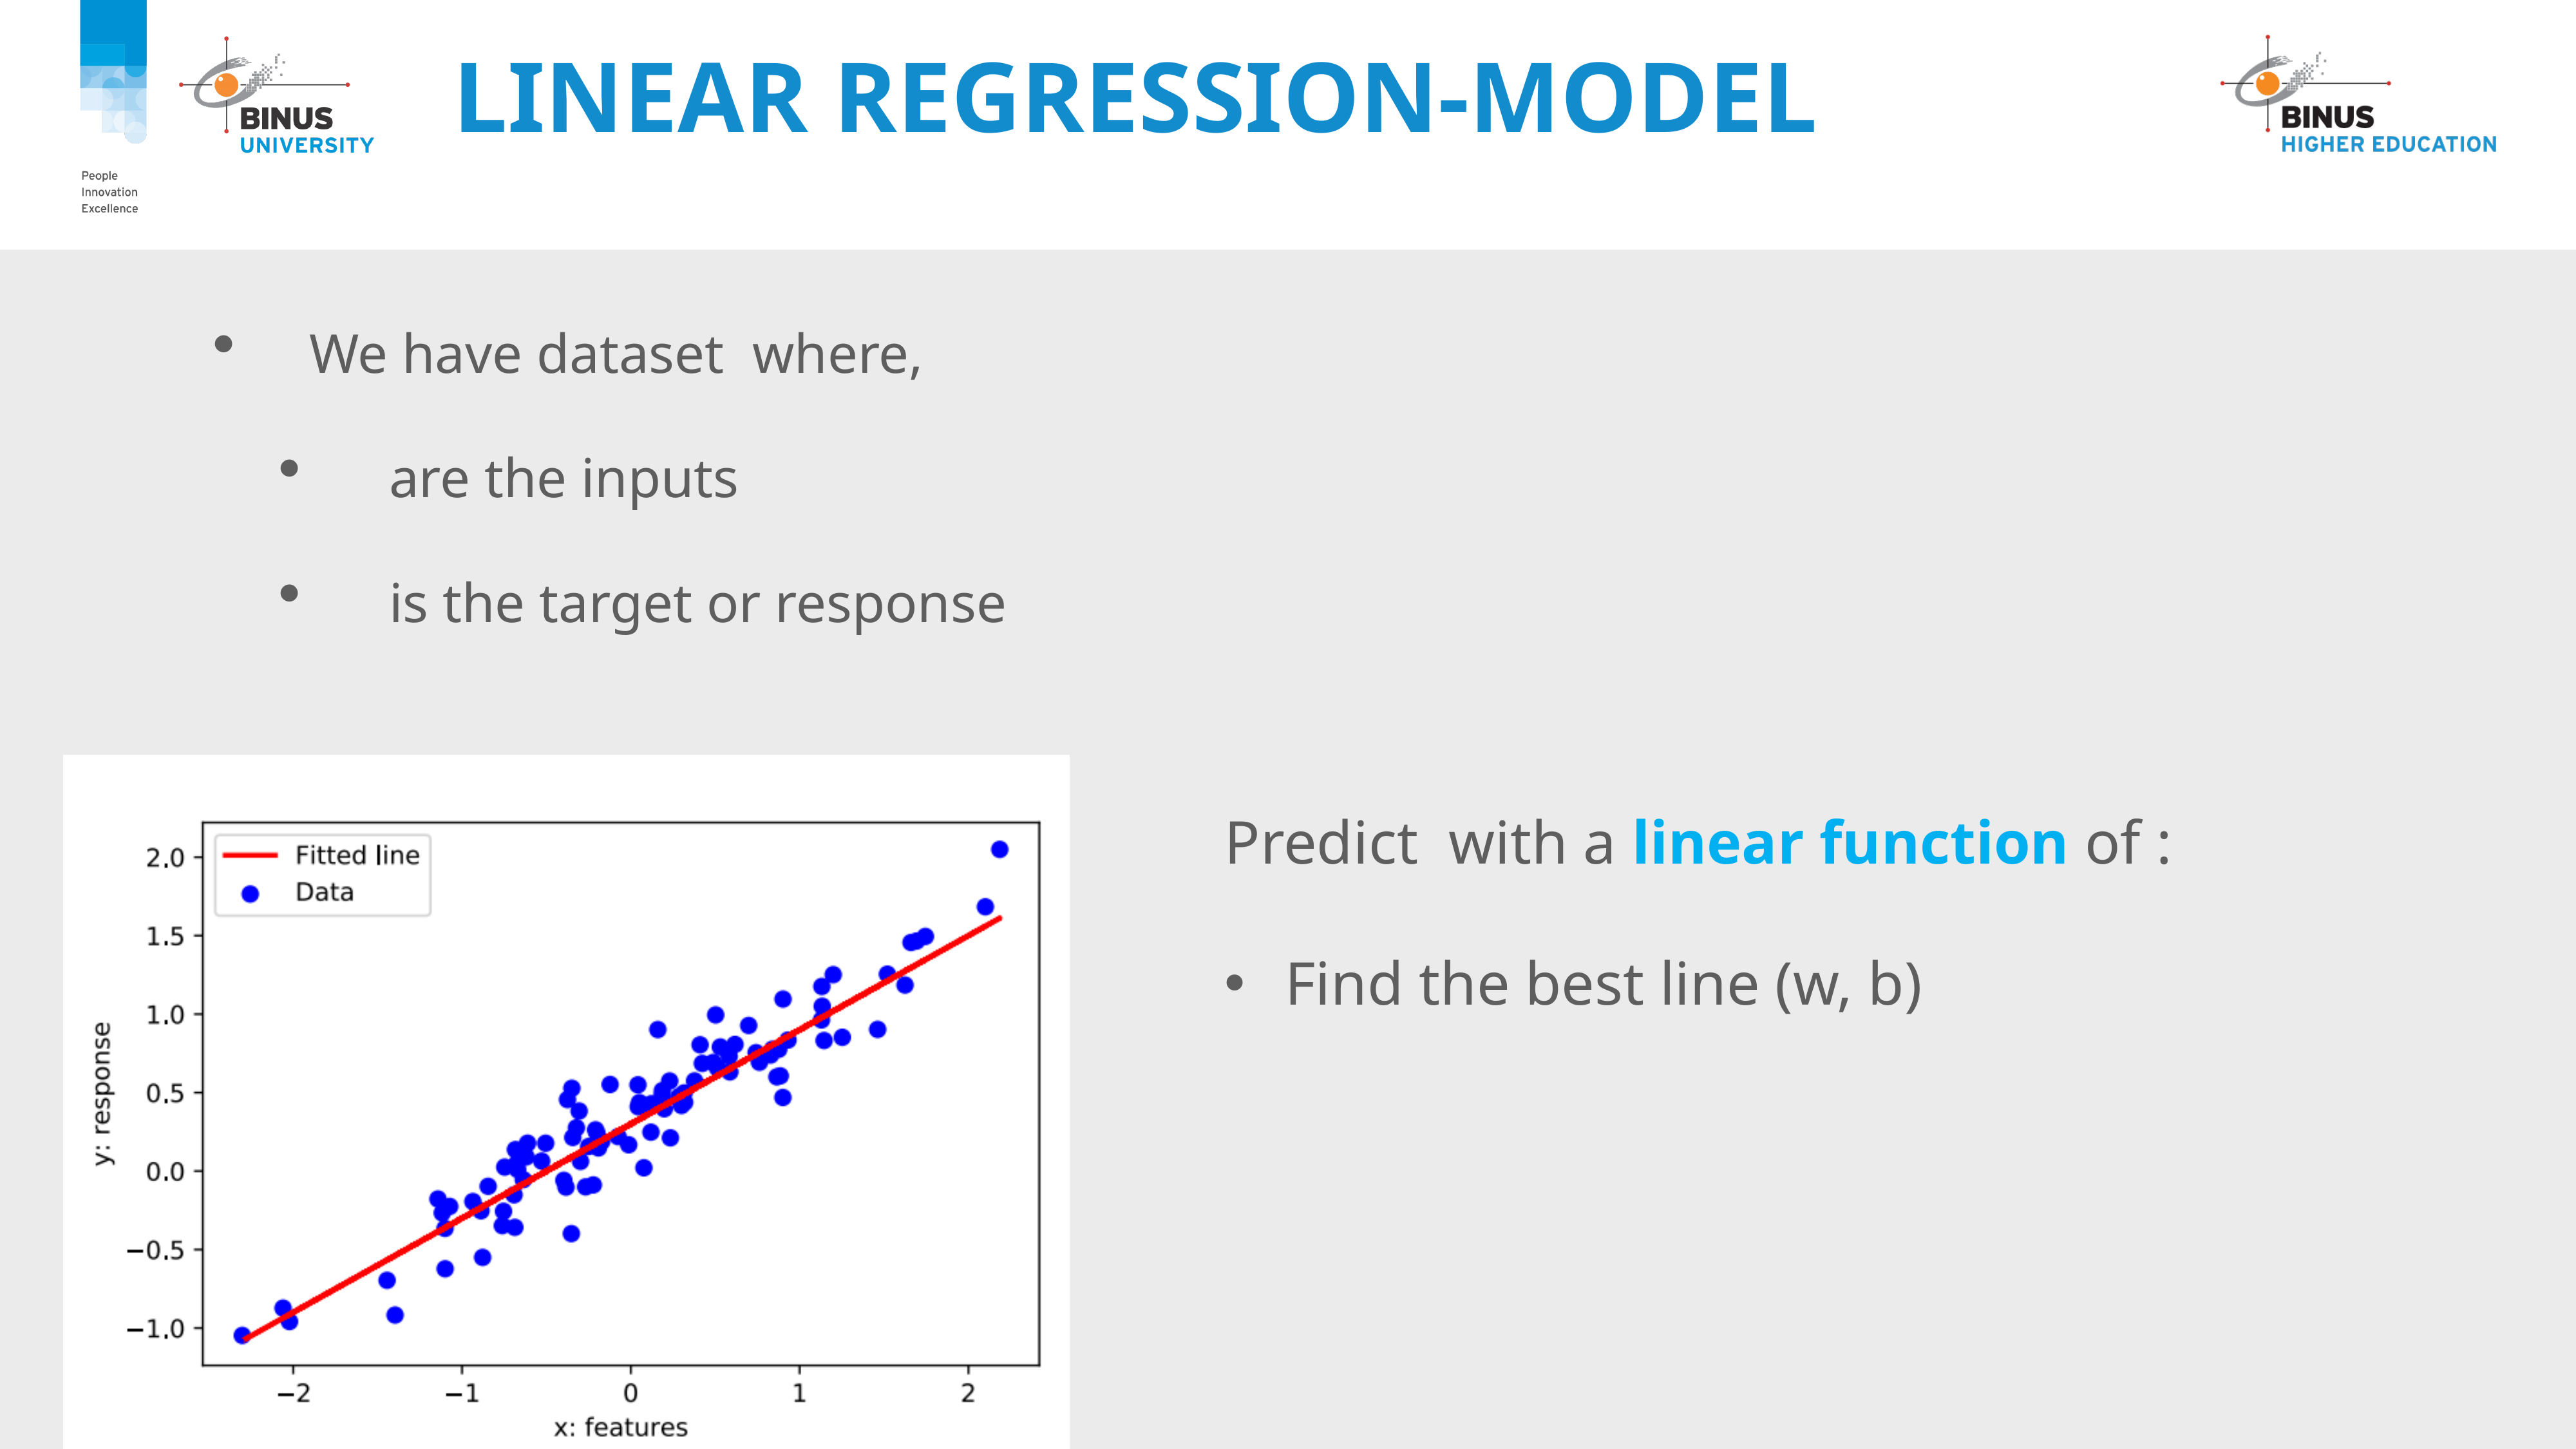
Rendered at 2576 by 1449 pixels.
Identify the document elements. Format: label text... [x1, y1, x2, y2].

picture [2199, 0, 2496, 156]
picture [63, 755, 1070, 1449]
picture [80, 66, 147, 144]
picture [174, 25, 374, 161]
picture [81, 146, 146, 213]
title Linear Regression-Model [448, 52, 2003, 108]
